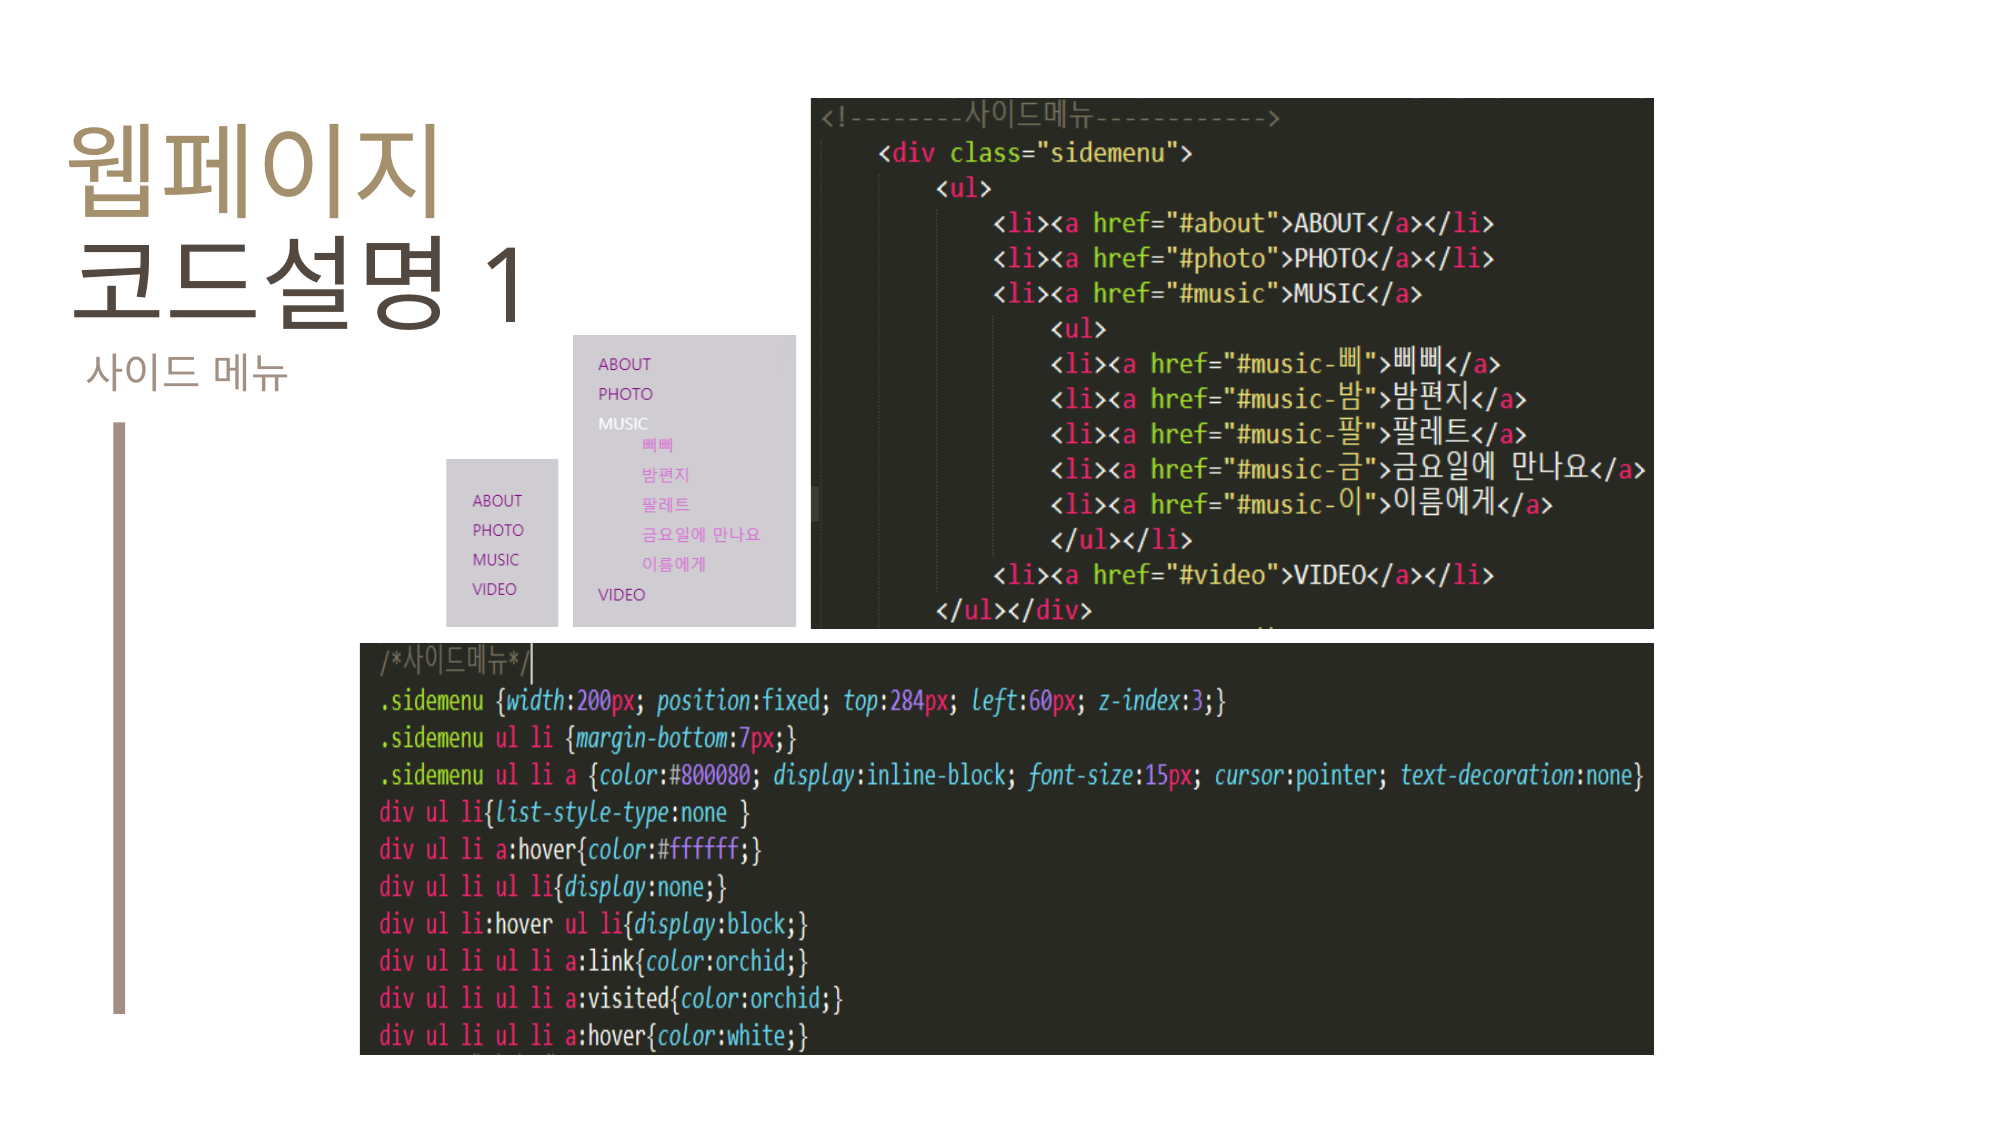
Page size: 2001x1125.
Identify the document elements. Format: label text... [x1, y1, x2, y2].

text_box [112, 421, 126, 1015]
text_box 사이드 메뉴 [70, 351, 305, 405]
picture [446, 459, 559, 627]
text_box 코드설명1 [54, 210, 554, 351]
picture [359, 643, 1654, 1055]
picture [573, 335, 797, 627]
picture [810, 98, 1654, 629]
text_box 웹페이지 [49, 98, 544, 239]
